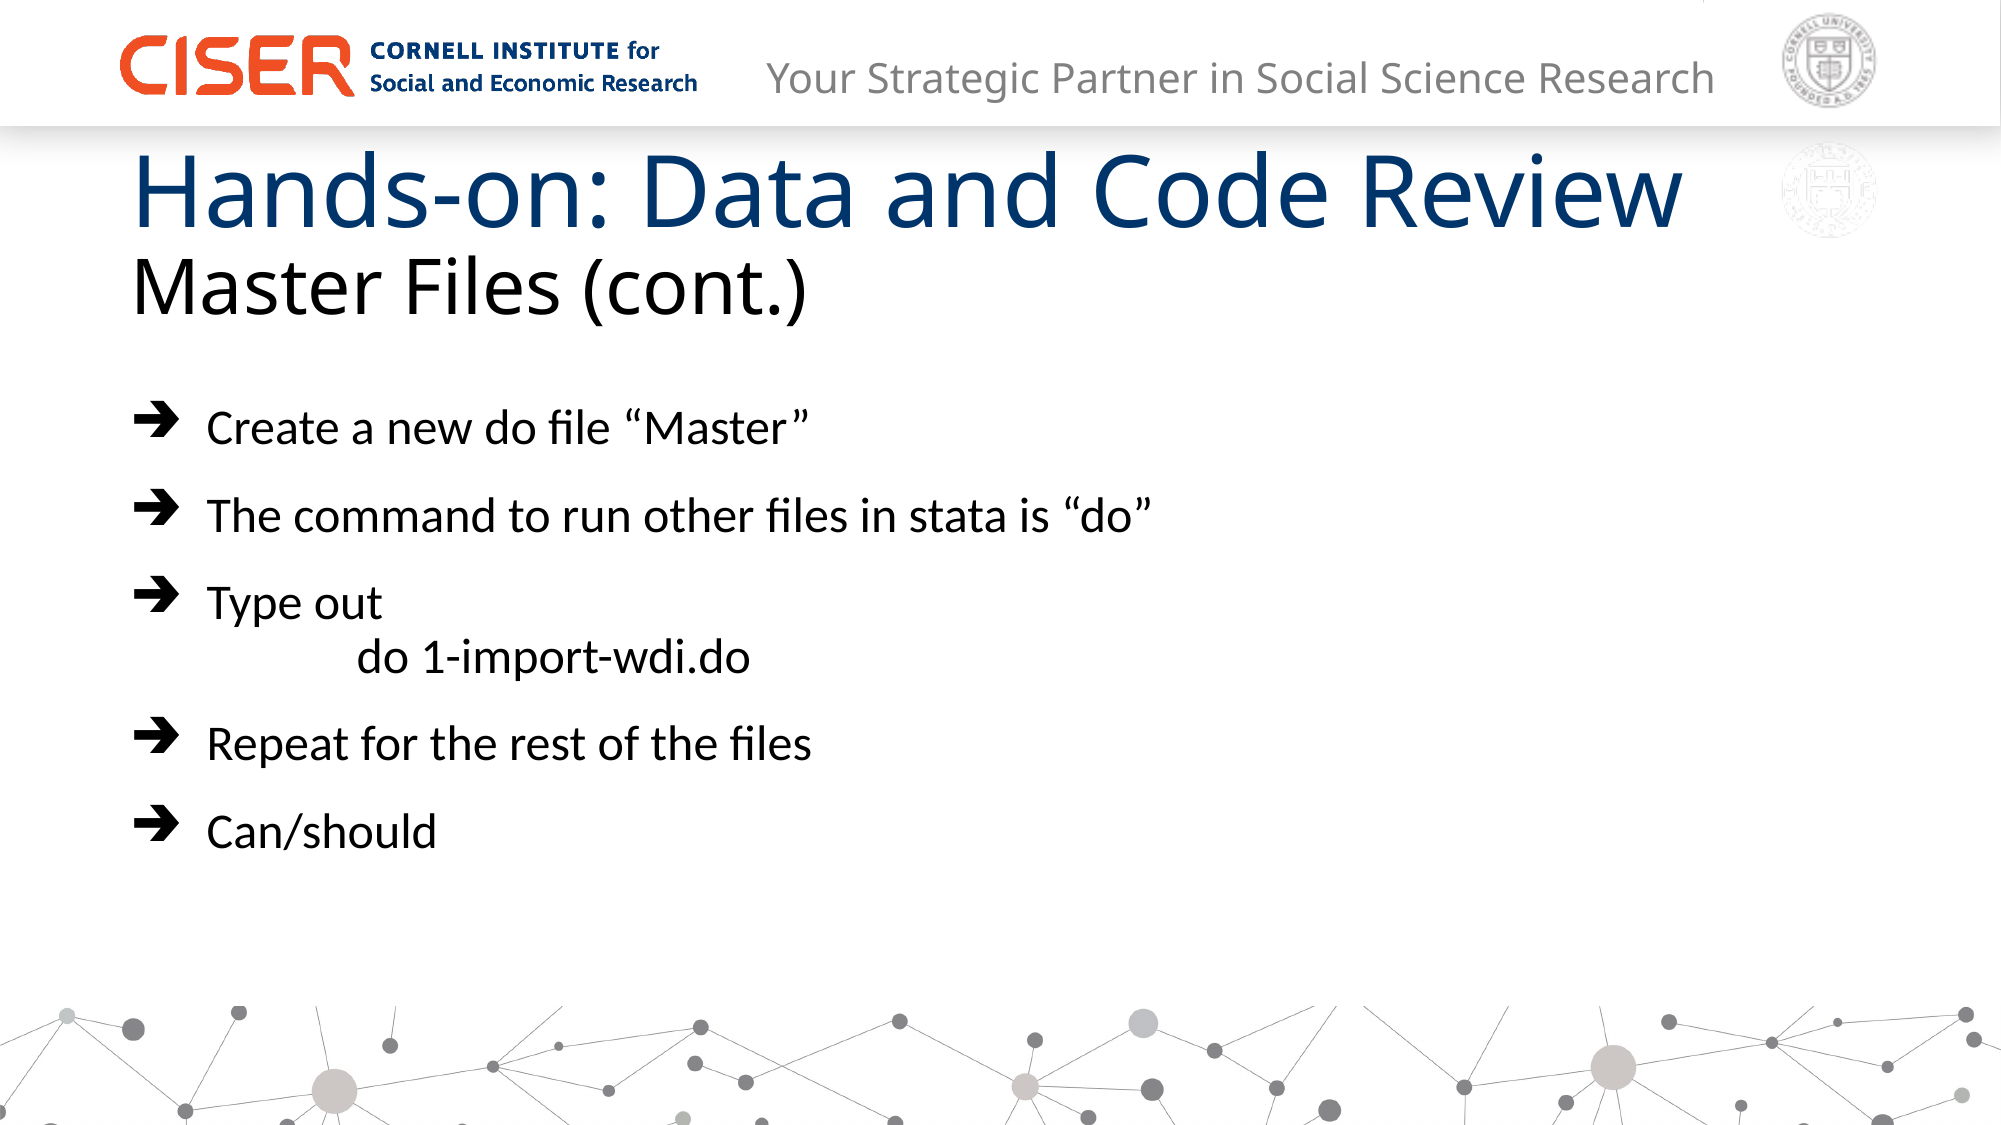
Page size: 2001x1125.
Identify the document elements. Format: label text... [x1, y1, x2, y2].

picture [53, 0, 763, 170]
list Create a new do file “Master” The command to run other files in stata is “do” Type out do 1-import-wdi.do Repeat for the rest of the files Can/should [115, 394, 1872, 1055]
text_box Data readme [0, 1006, 2001, 1125]
text_box Hands-on: Data and Code Review Master Files (cont.) [115, 133, 1869, 351]
